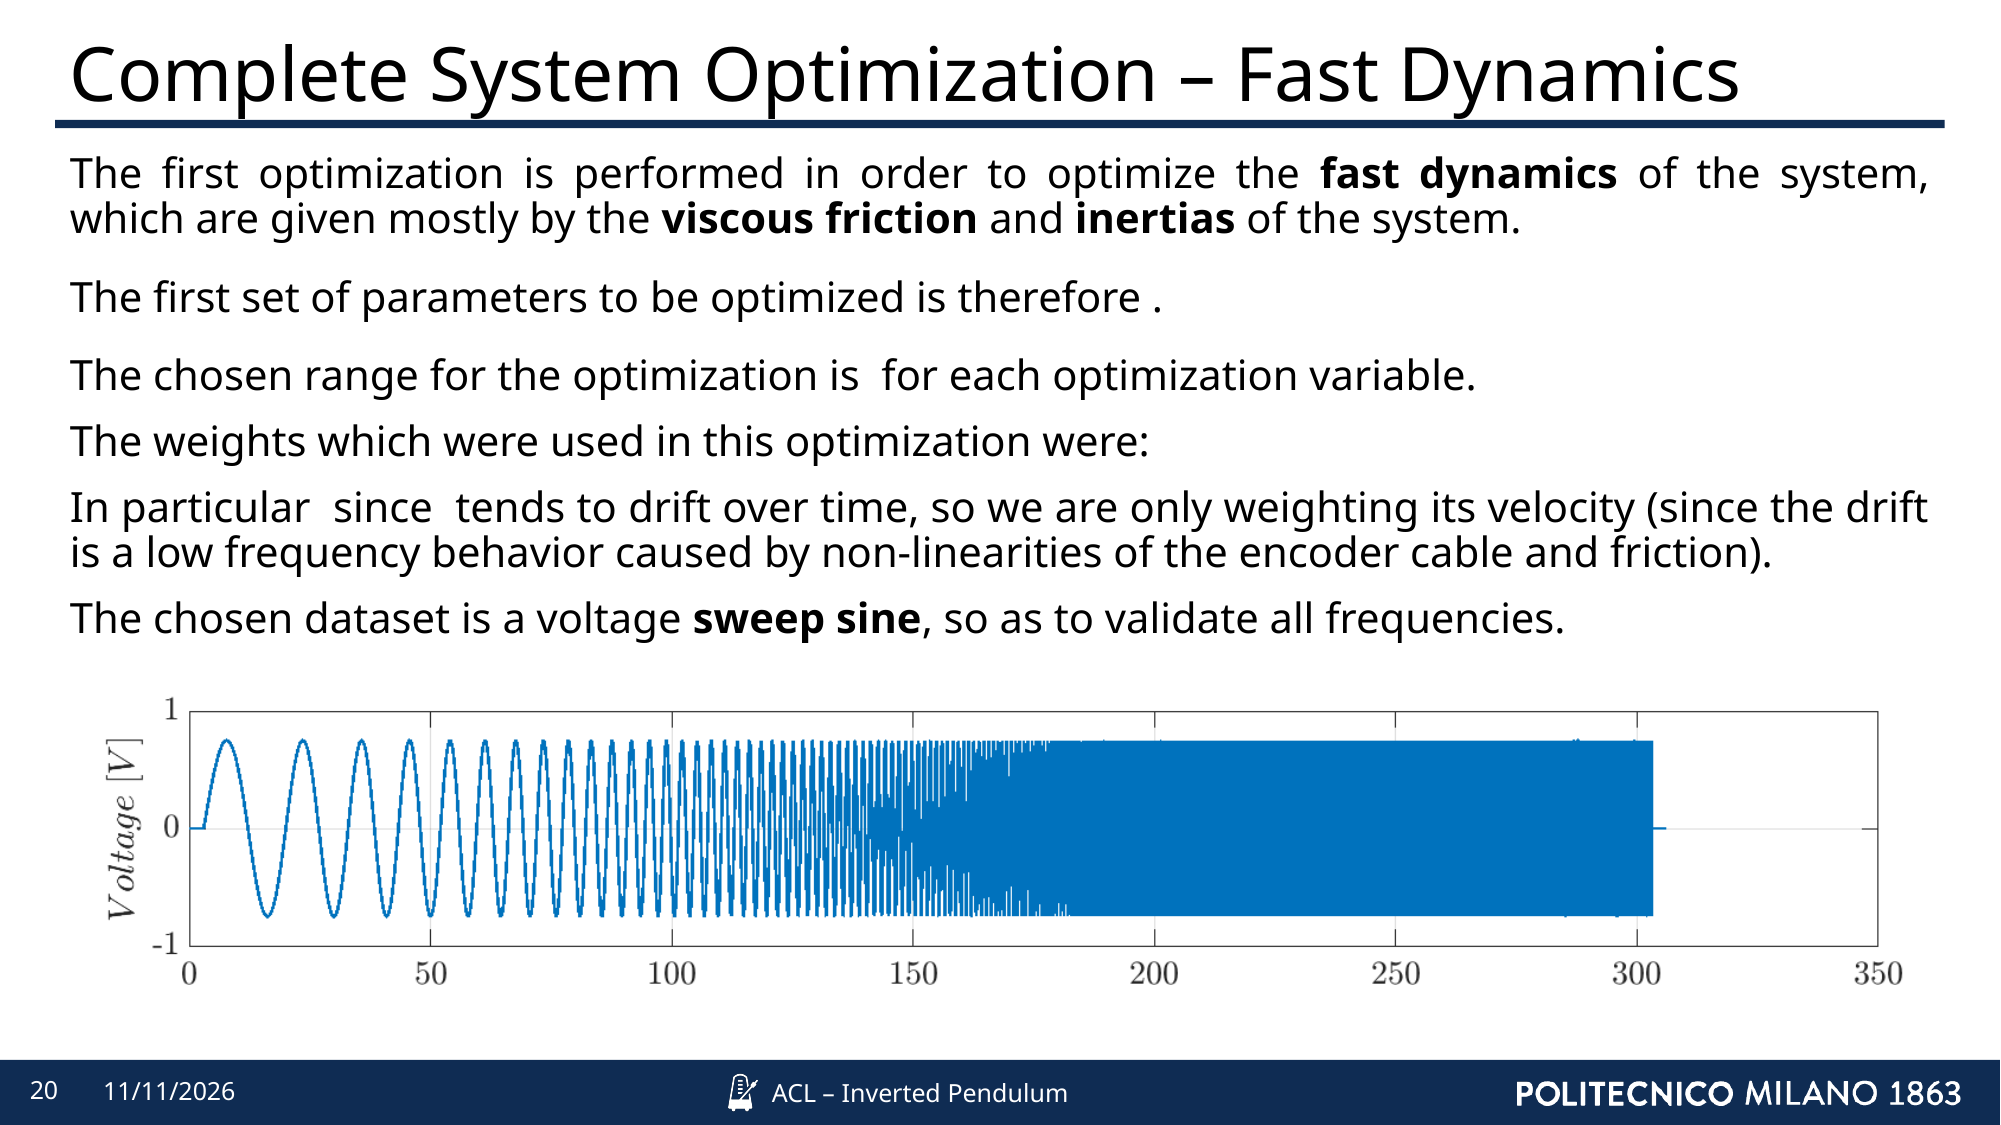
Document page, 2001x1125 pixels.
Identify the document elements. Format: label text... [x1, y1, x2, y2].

title Complete System Optimization – Fast Dynamics [55, 33, 1945, 120]
text_box [55, 659, 1945, 1032]
footer ACL – Inverted Pendulum [582, 1069, 1258, 1117]
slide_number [88, 1069, 262, 1117]
slide_number 20 [12, 1067, 76, 1115]
picture [75, 681, 1939, 1010]
picture [1510, 1068, 1967, 1117]
